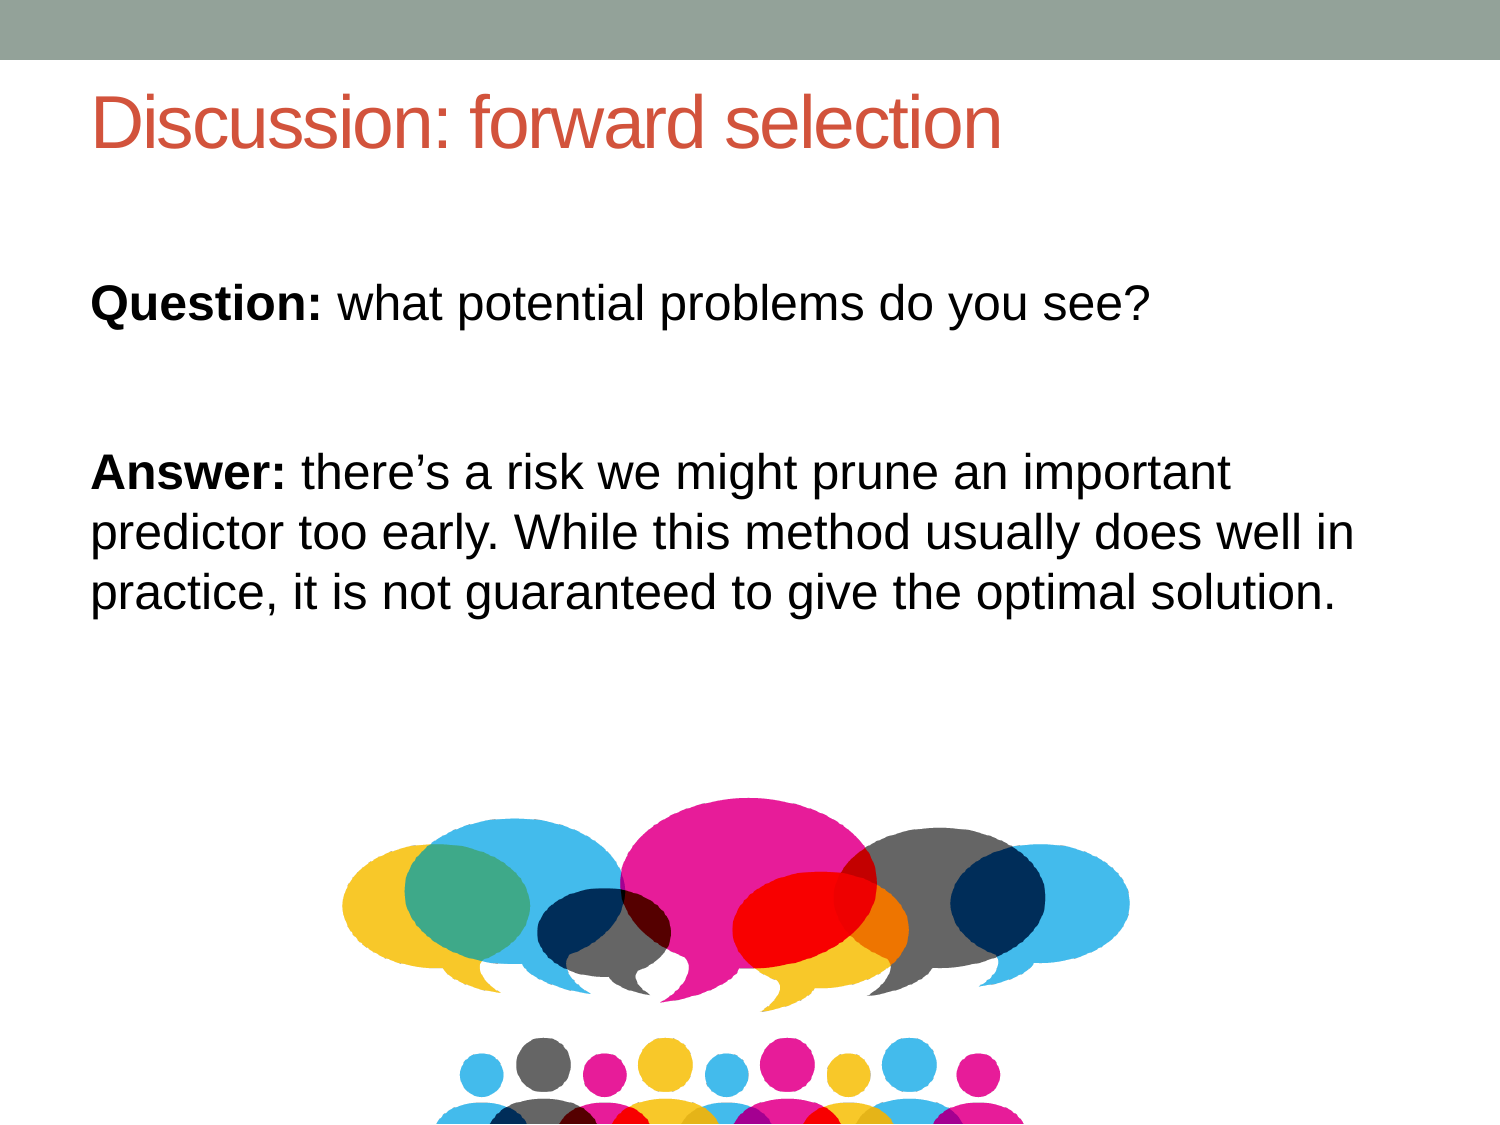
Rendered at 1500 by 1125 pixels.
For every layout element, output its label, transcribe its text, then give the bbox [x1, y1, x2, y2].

picture [325, 787, 1151, 1124]
list Question: what potential problems do you see? Answer: there’s a risk we might prune an important predictor too early. While this method usually does well in practice, it is not guaranteed to give the optimal solution. [75, 262, 1425, 1063]
title Discussion: forward selection [75, 37, 1425, 200]
